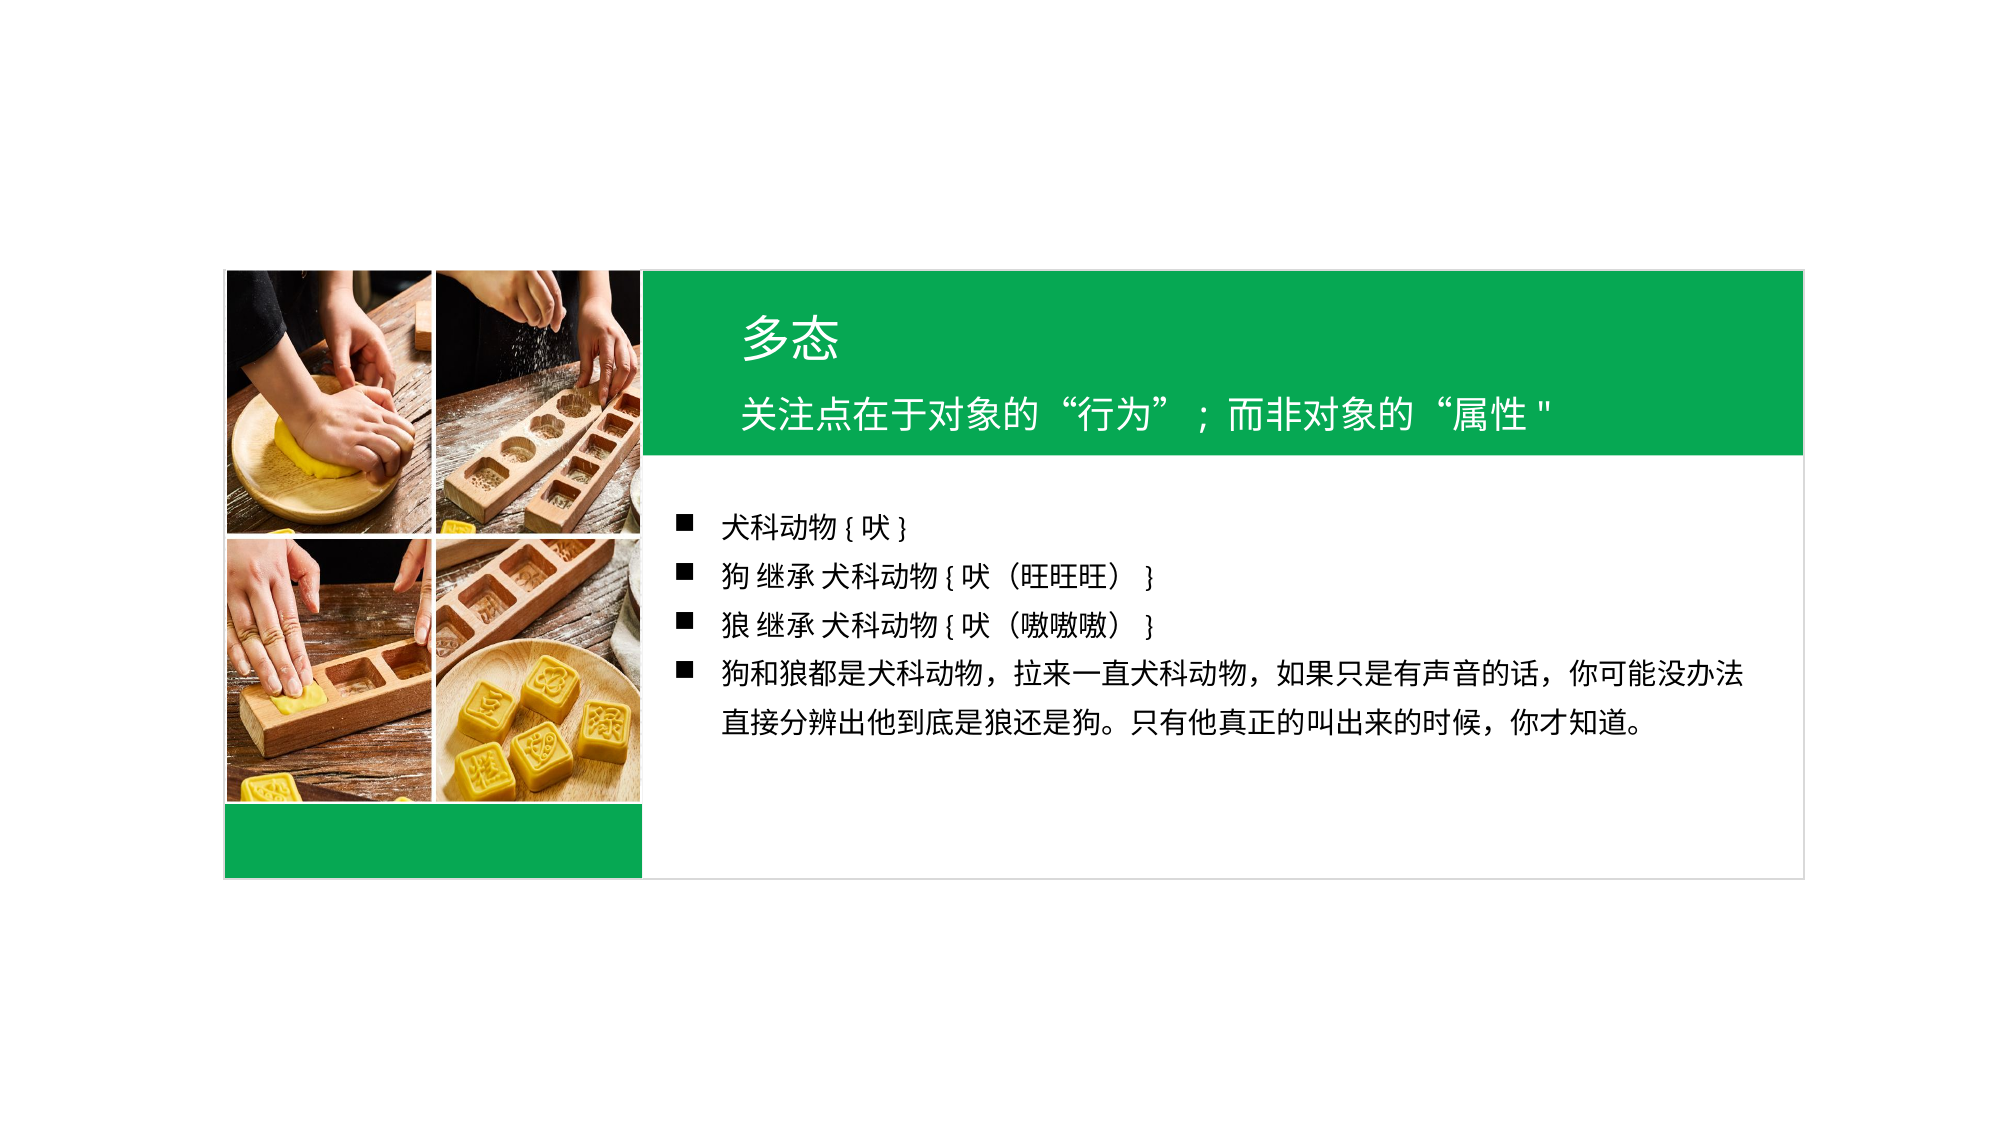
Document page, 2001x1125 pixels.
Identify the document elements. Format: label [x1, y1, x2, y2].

picture [223, 269, 642, 802]
text_box [223, 786, 642, 880]
text_box [643, 269, 1805, 880]
